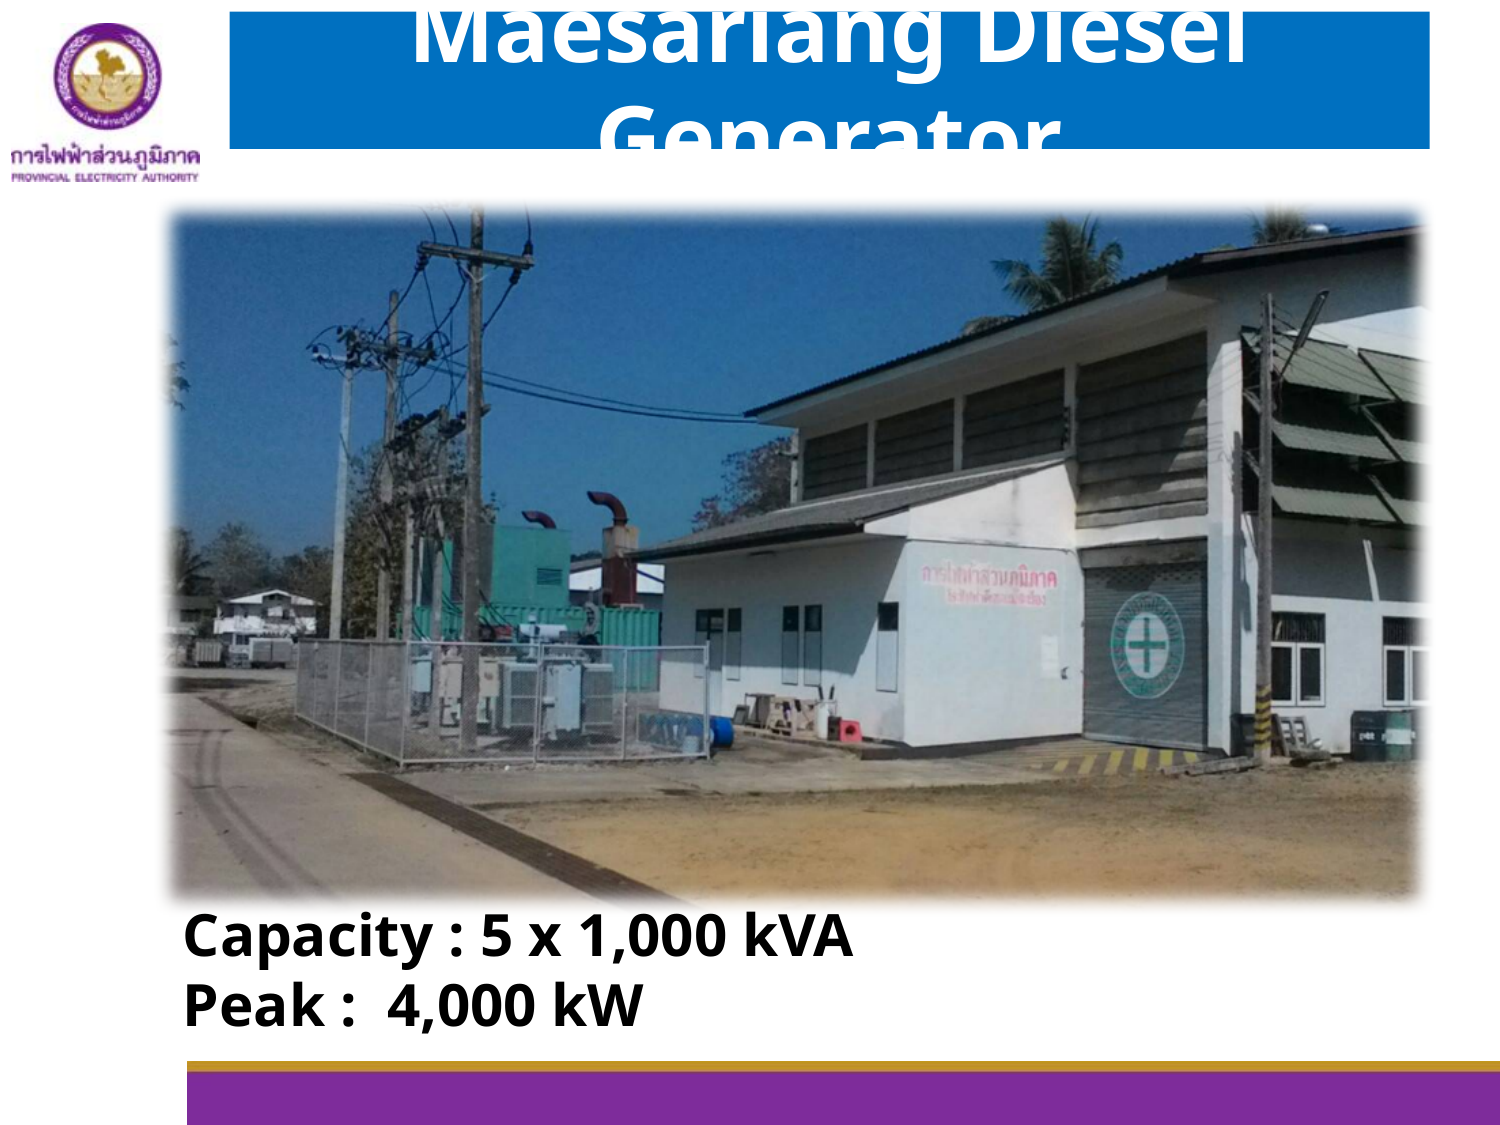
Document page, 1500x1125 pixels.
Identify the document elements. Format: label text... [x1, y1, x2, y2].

picture [187, 1061, 1500, 1125]
picture [153, 195, 1436, 917]
title Maesariang Diesel Generator [229, 11, 1430, 149]
text_box Capacity : 5 x 1,000 kVA Peak : 4,000 kW [168, 890, 1471, 1045]
picture [11, 23, 200, 182]
